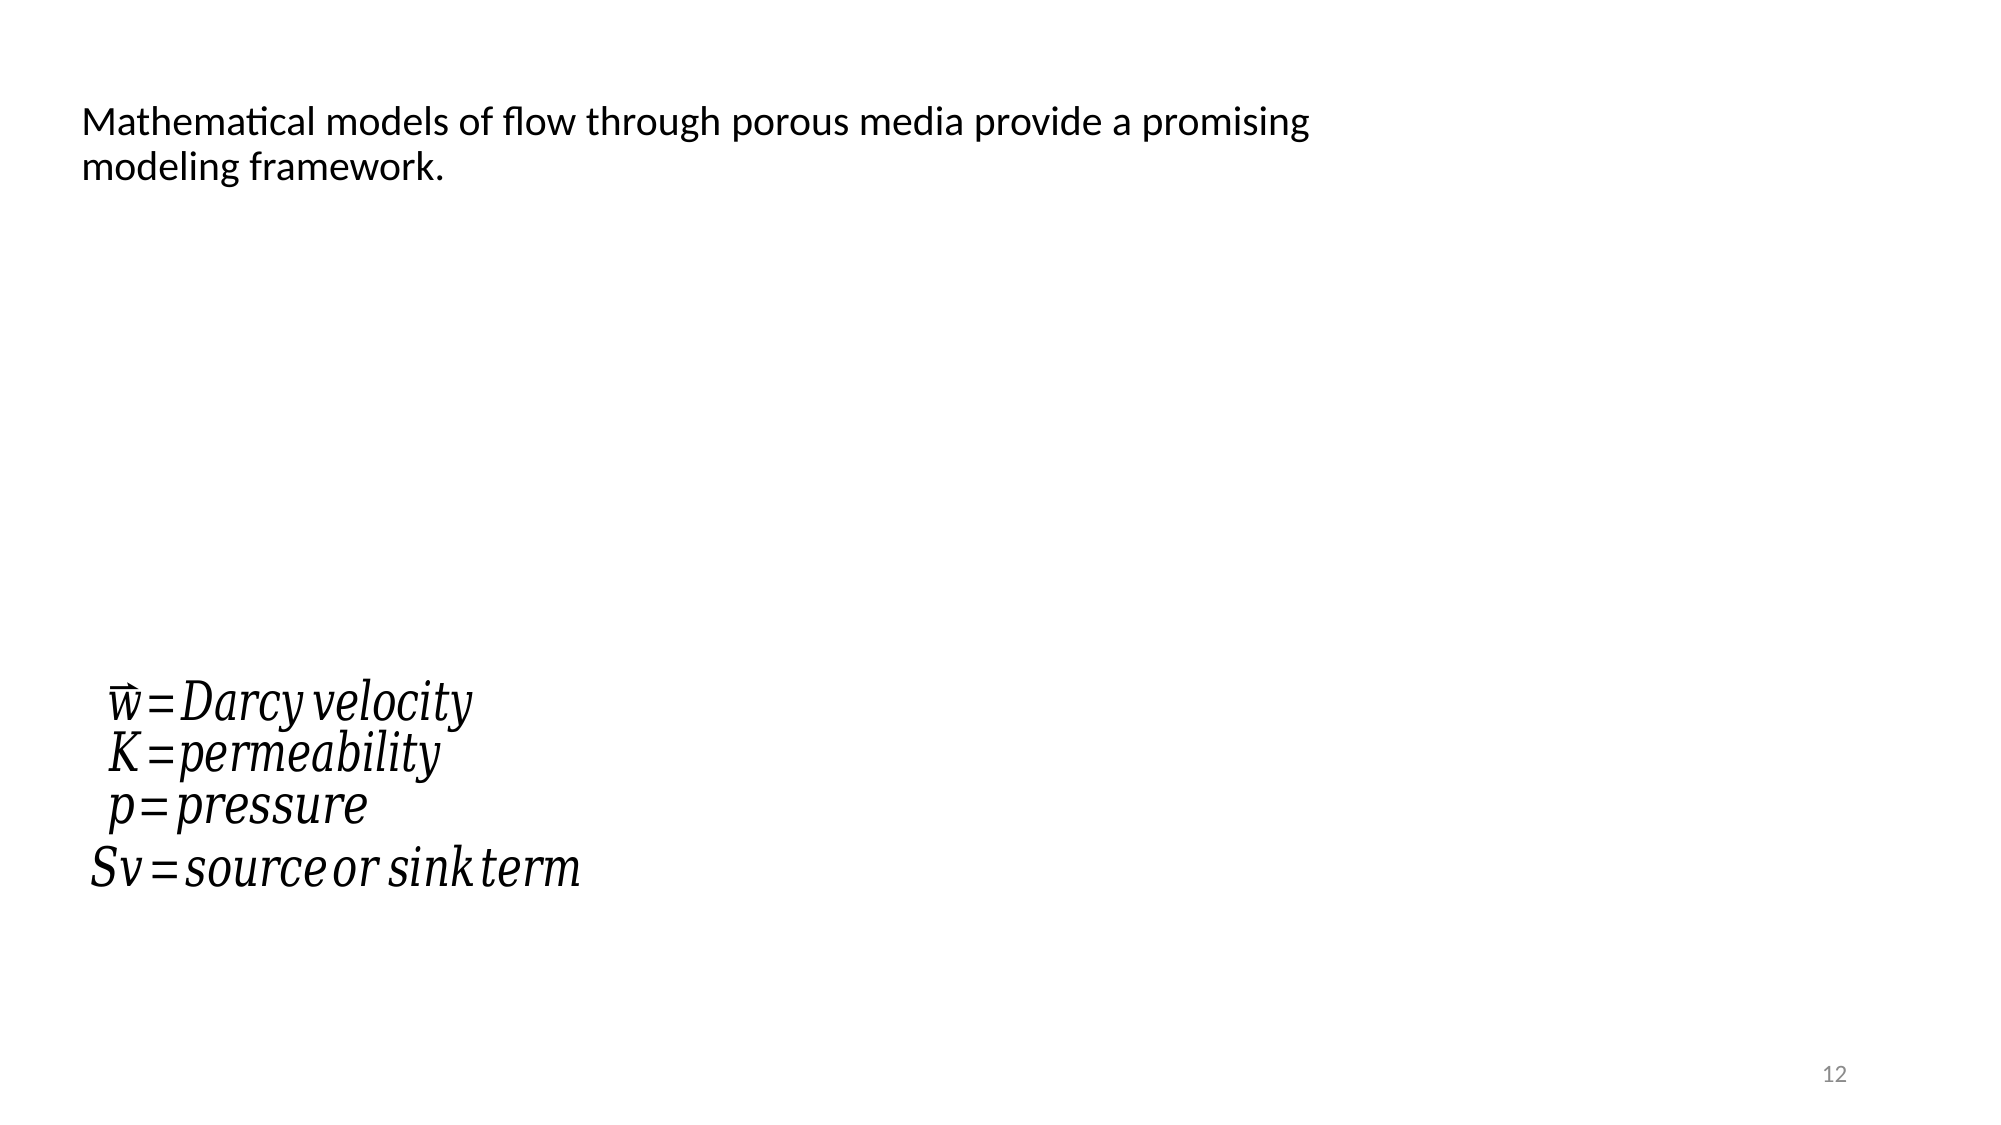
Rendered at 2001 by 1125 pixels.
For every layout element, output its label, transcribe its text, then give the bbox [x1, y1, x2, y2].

subtitle Mathematical models of flow through porous media provide a promising modeling framework. [66, 92, 1955, 220]
slide_number 12 [1412, 1042, 1863, 1103]
